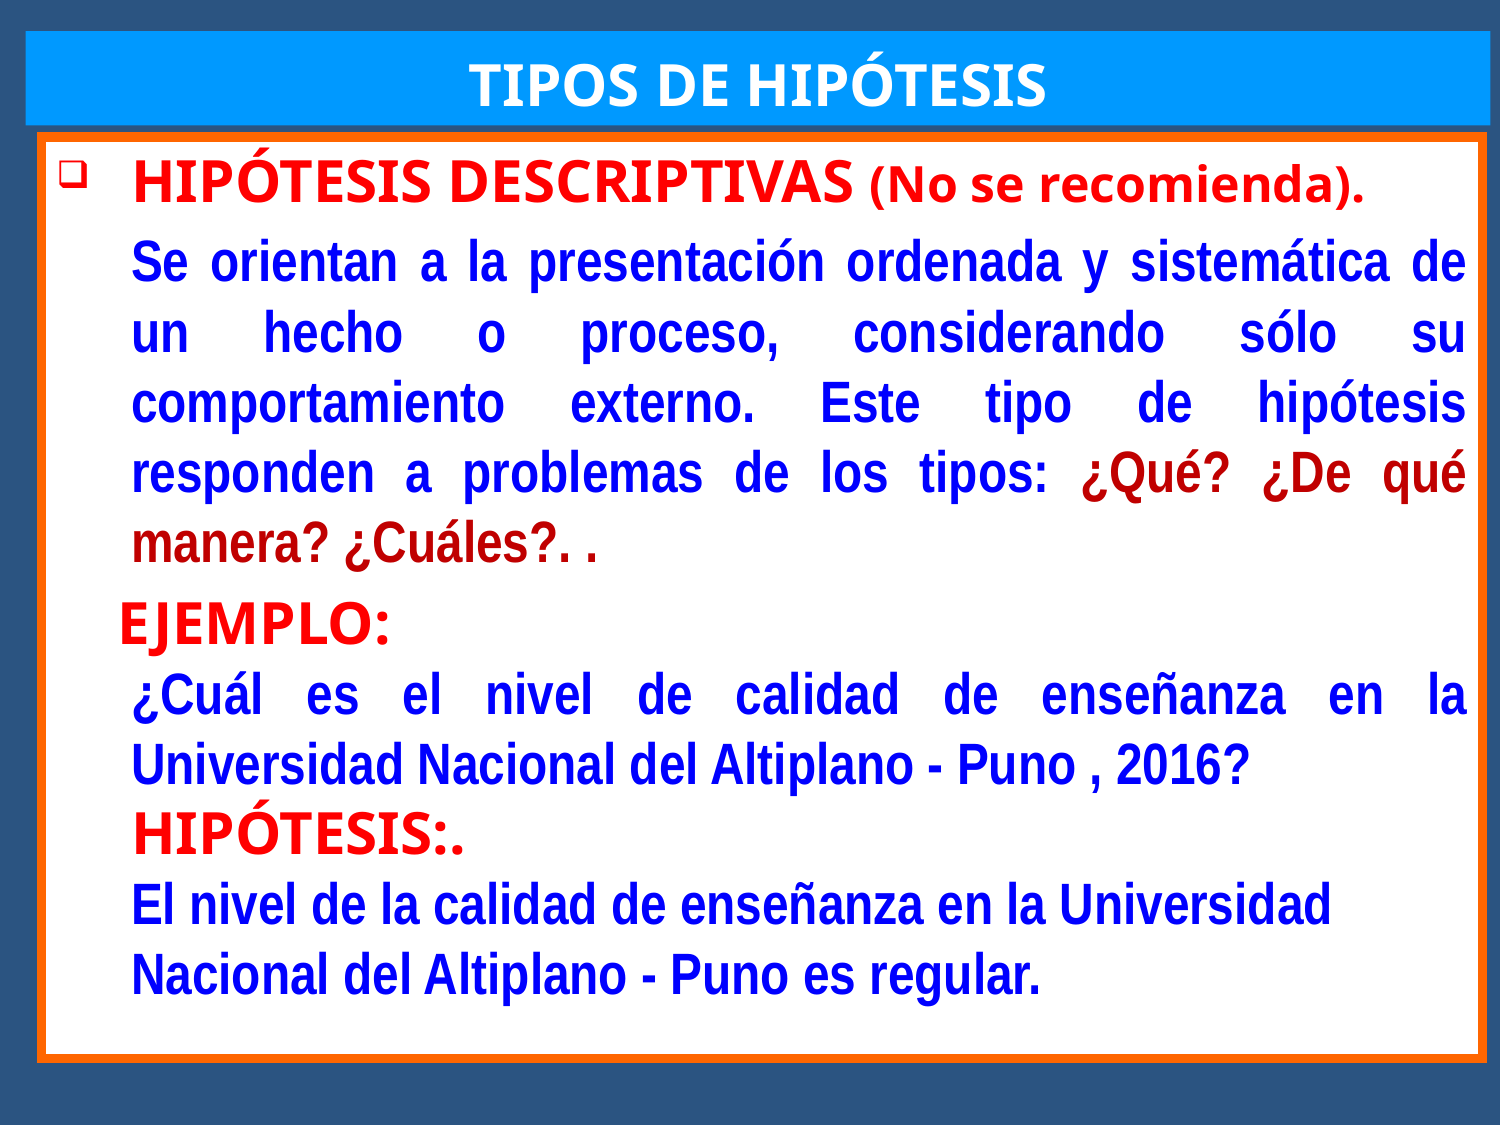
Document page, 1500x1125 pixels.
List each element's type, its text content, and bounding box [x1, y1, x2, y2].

text_box TIPOS DE HIPÓTESIS [25, 31, 1491, 126]
text_box HIPÓTESIS DESCRIPTIVAS (No se recomienda). Se orientan a la presentación ordenada y sistemática de un hecho o proceso, considerando sólo su comportamiento externo. Este tipo de hipótesis responden a problemas de los tipos: ¿Qué? ¿De qué manera? ¿Cuáles?. . EJEMPLO: ¿Cuál es el nivel de calidad de enseñanza en la Universidad Nacional del Altiplano - Puno , 2016? HIPÓTESIS:. El nivel de la calidad de enseñanza en la Universidad Nacional del Altiplano - Puno es regular. [41, 137, 1483, 1059]
